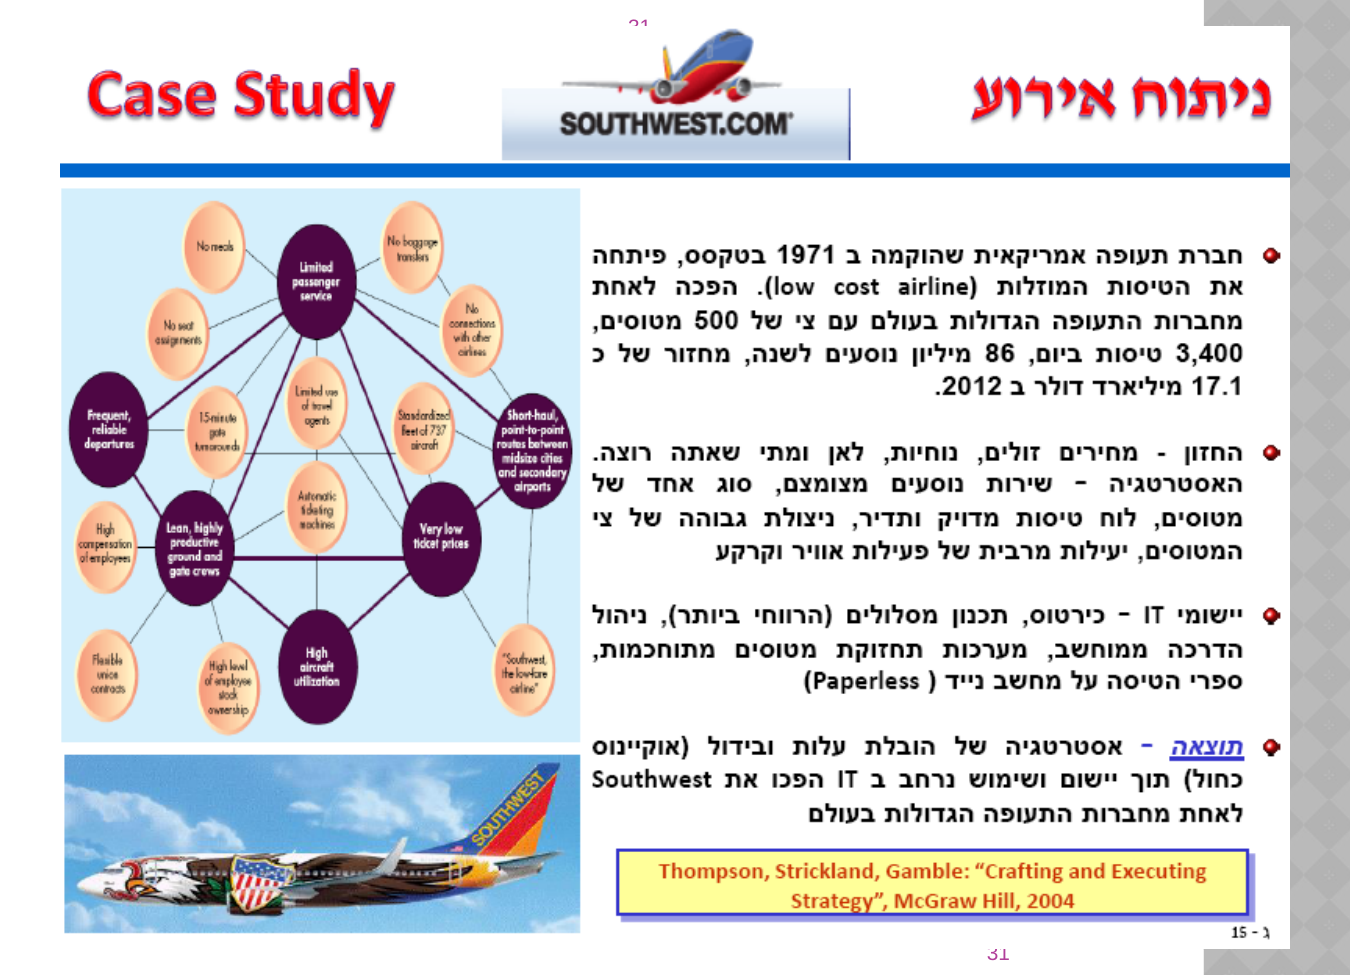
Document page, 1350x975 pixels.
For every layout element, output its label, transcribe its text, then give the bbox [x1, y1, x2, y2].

slide_number 31 [922, 959, 1010, 965]
picture [59, 26, 1291, 949]
